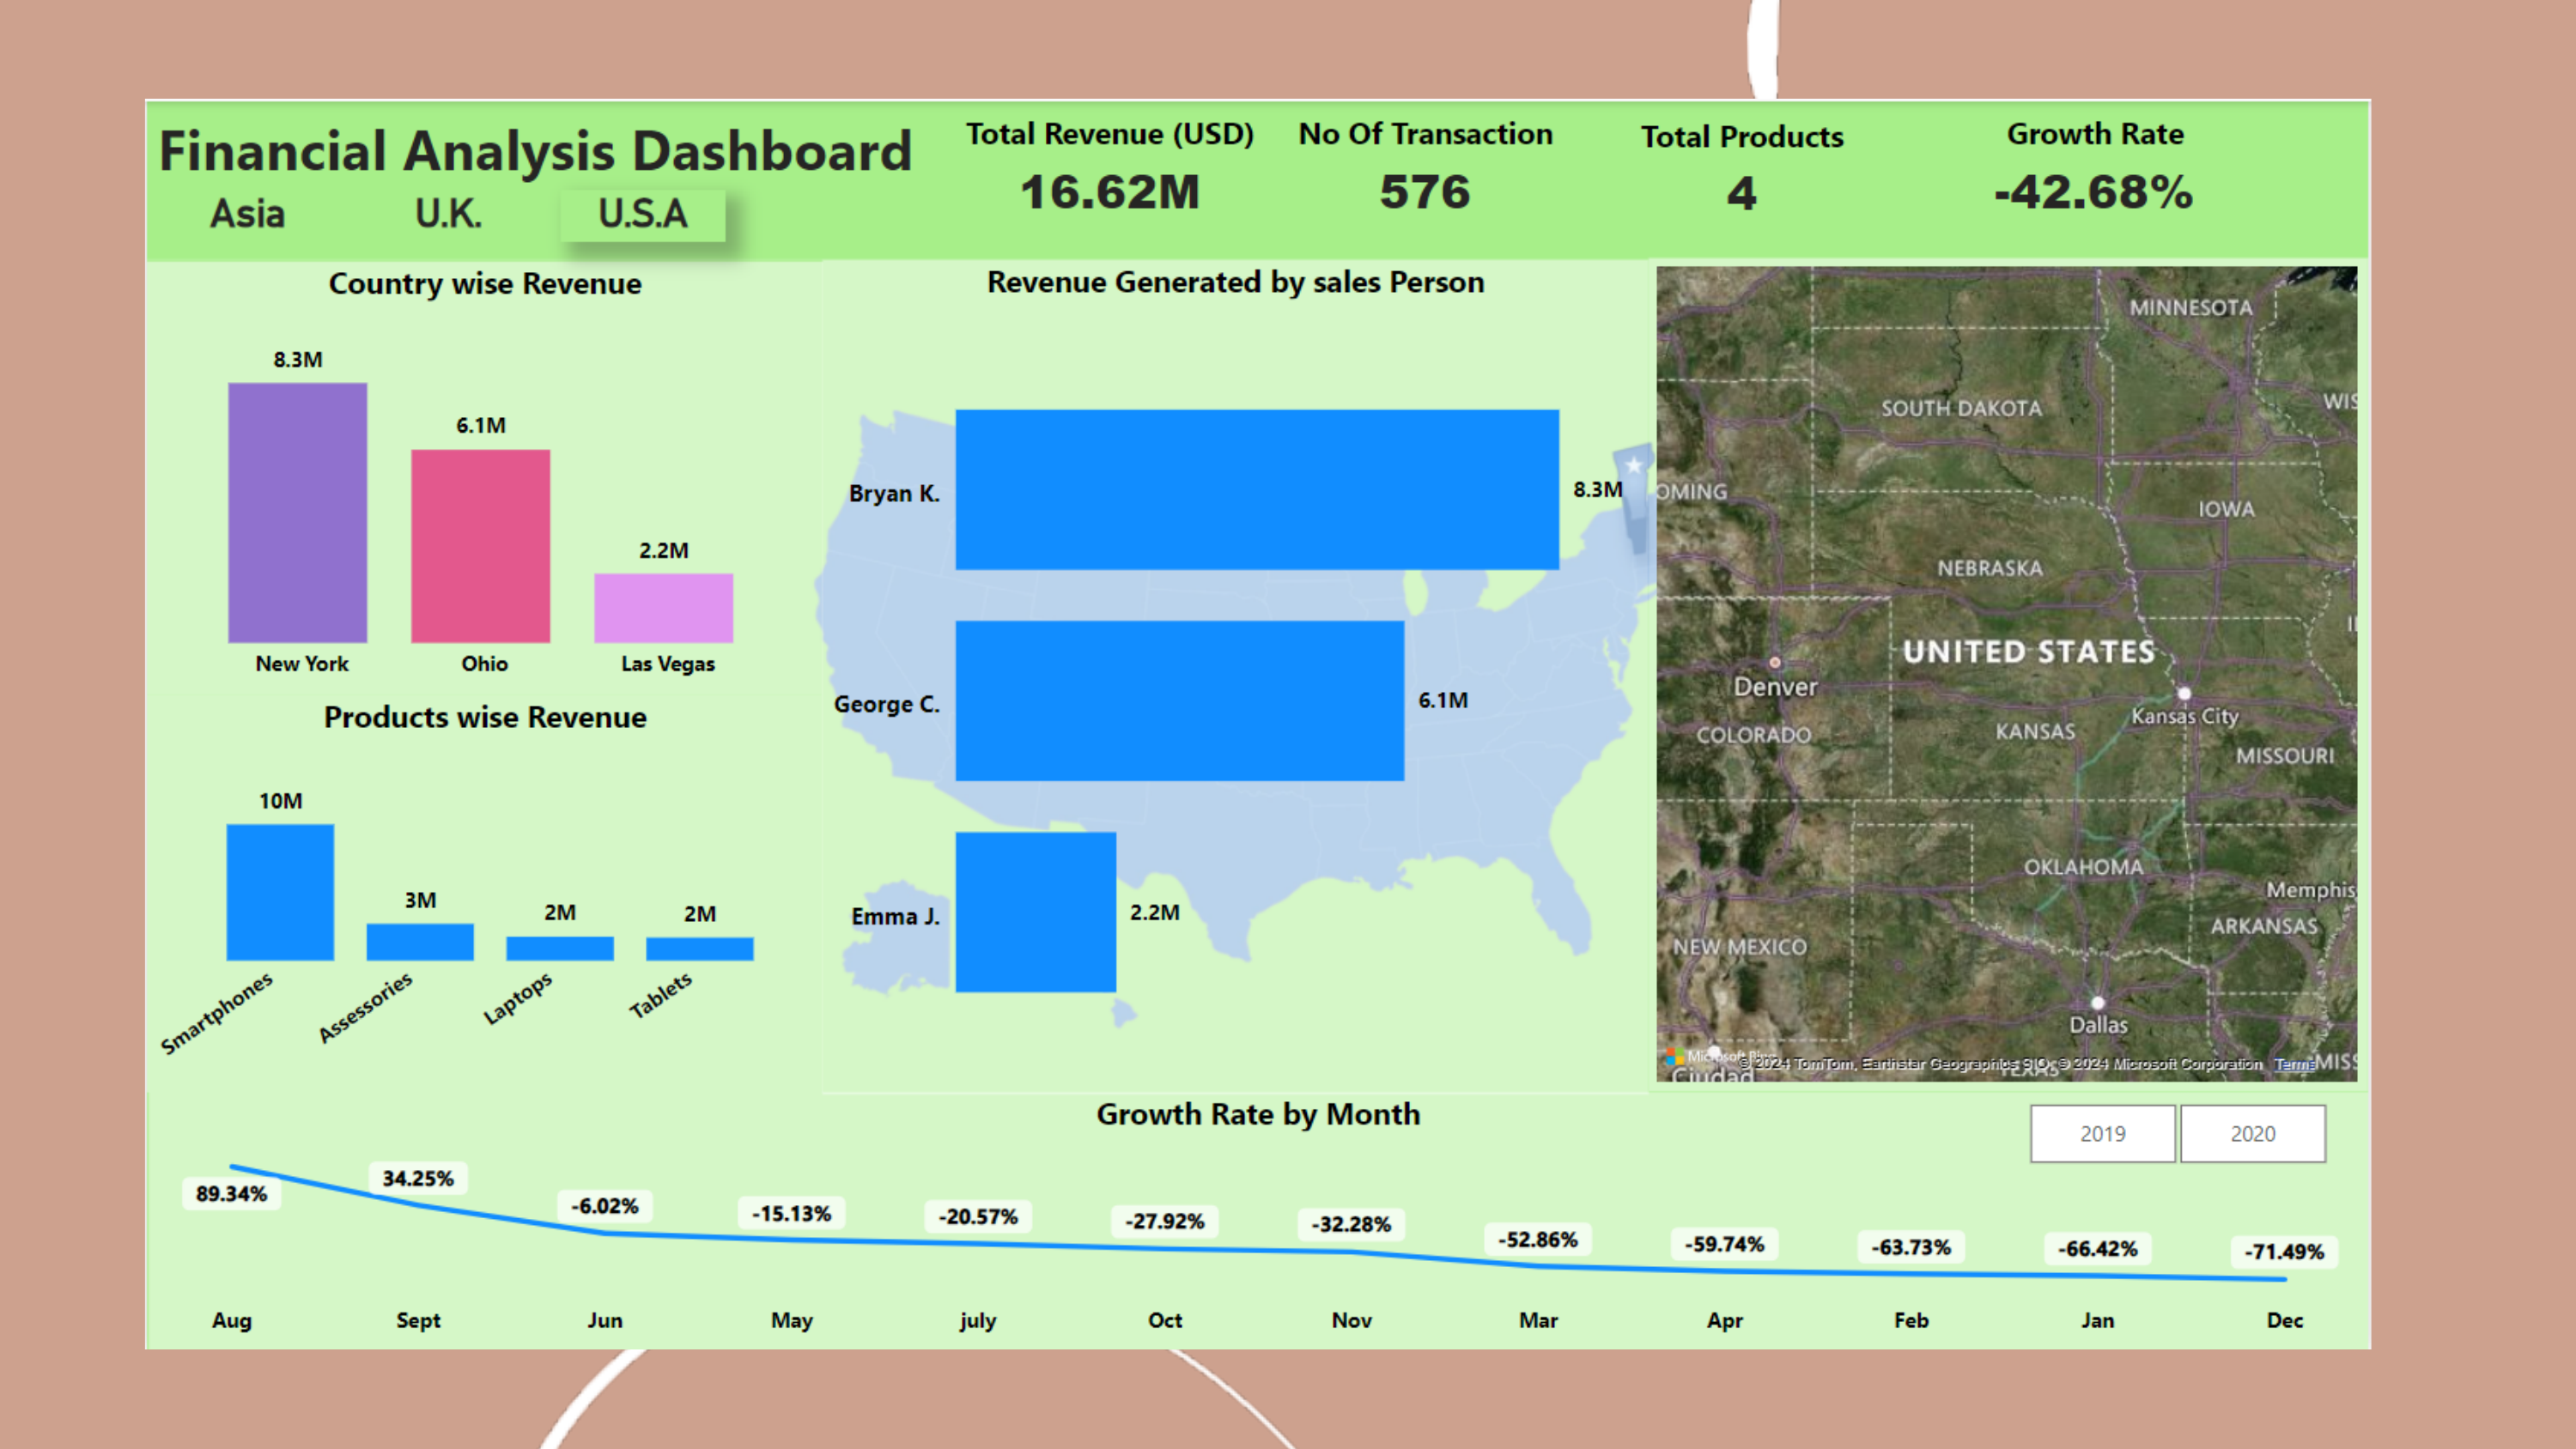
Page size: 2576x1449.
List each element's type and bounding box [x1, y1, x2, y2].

text_box [1747, 0, 2576, 227]
text_box [471, 1349, 1503, 1449]
text_box [144, 99, 2372, 1349]
